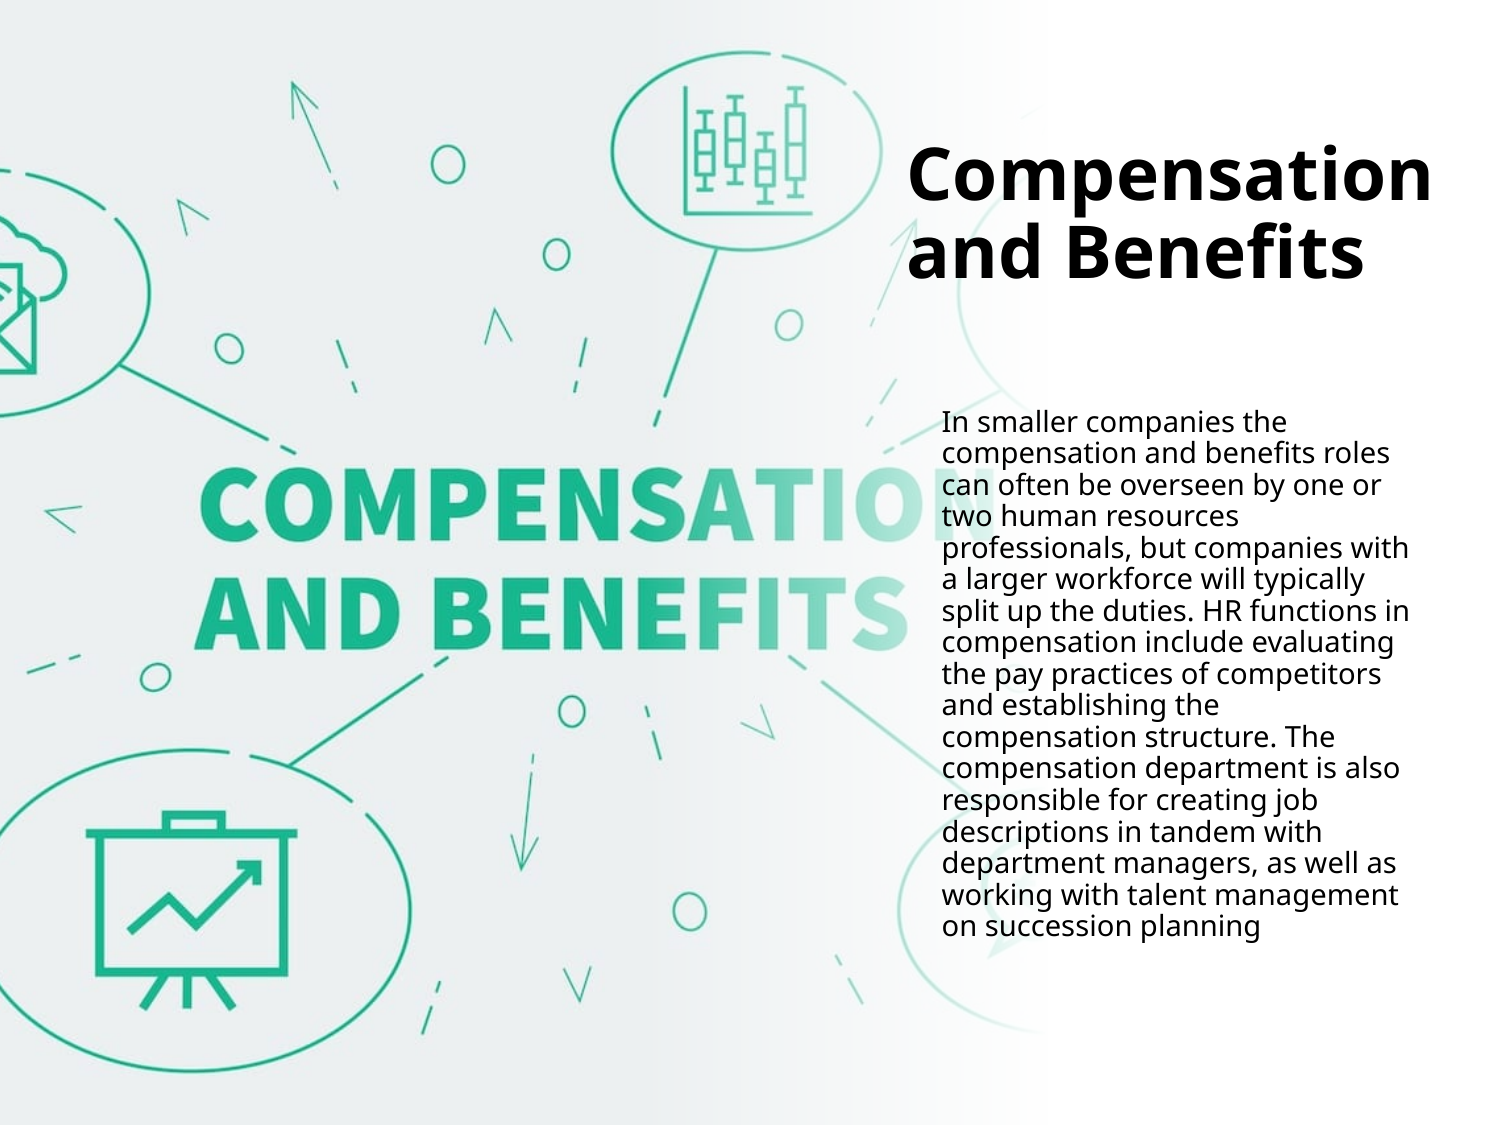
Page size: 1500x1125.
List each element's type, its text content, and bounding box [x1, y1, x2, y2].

title Compensation and Benefits [1190, 59, 1485, 372]
text_box In smaller companies the compensation and benefits roles can often be overseen by one or two human resources professionals, but companies with a larger workforce will typically split up the duties. HR functions in compensation include evaluating the pay practices of competitors and establishing the compensation structure. The compensation department is also responsible for creating job descriptions in tandem with department managers, as well as working with talent management on succession planning [1190, 399, 1437, 1014]
picture [0, 0, 1190, 1125]
text_box [1190, 0, 1500, 1125]
